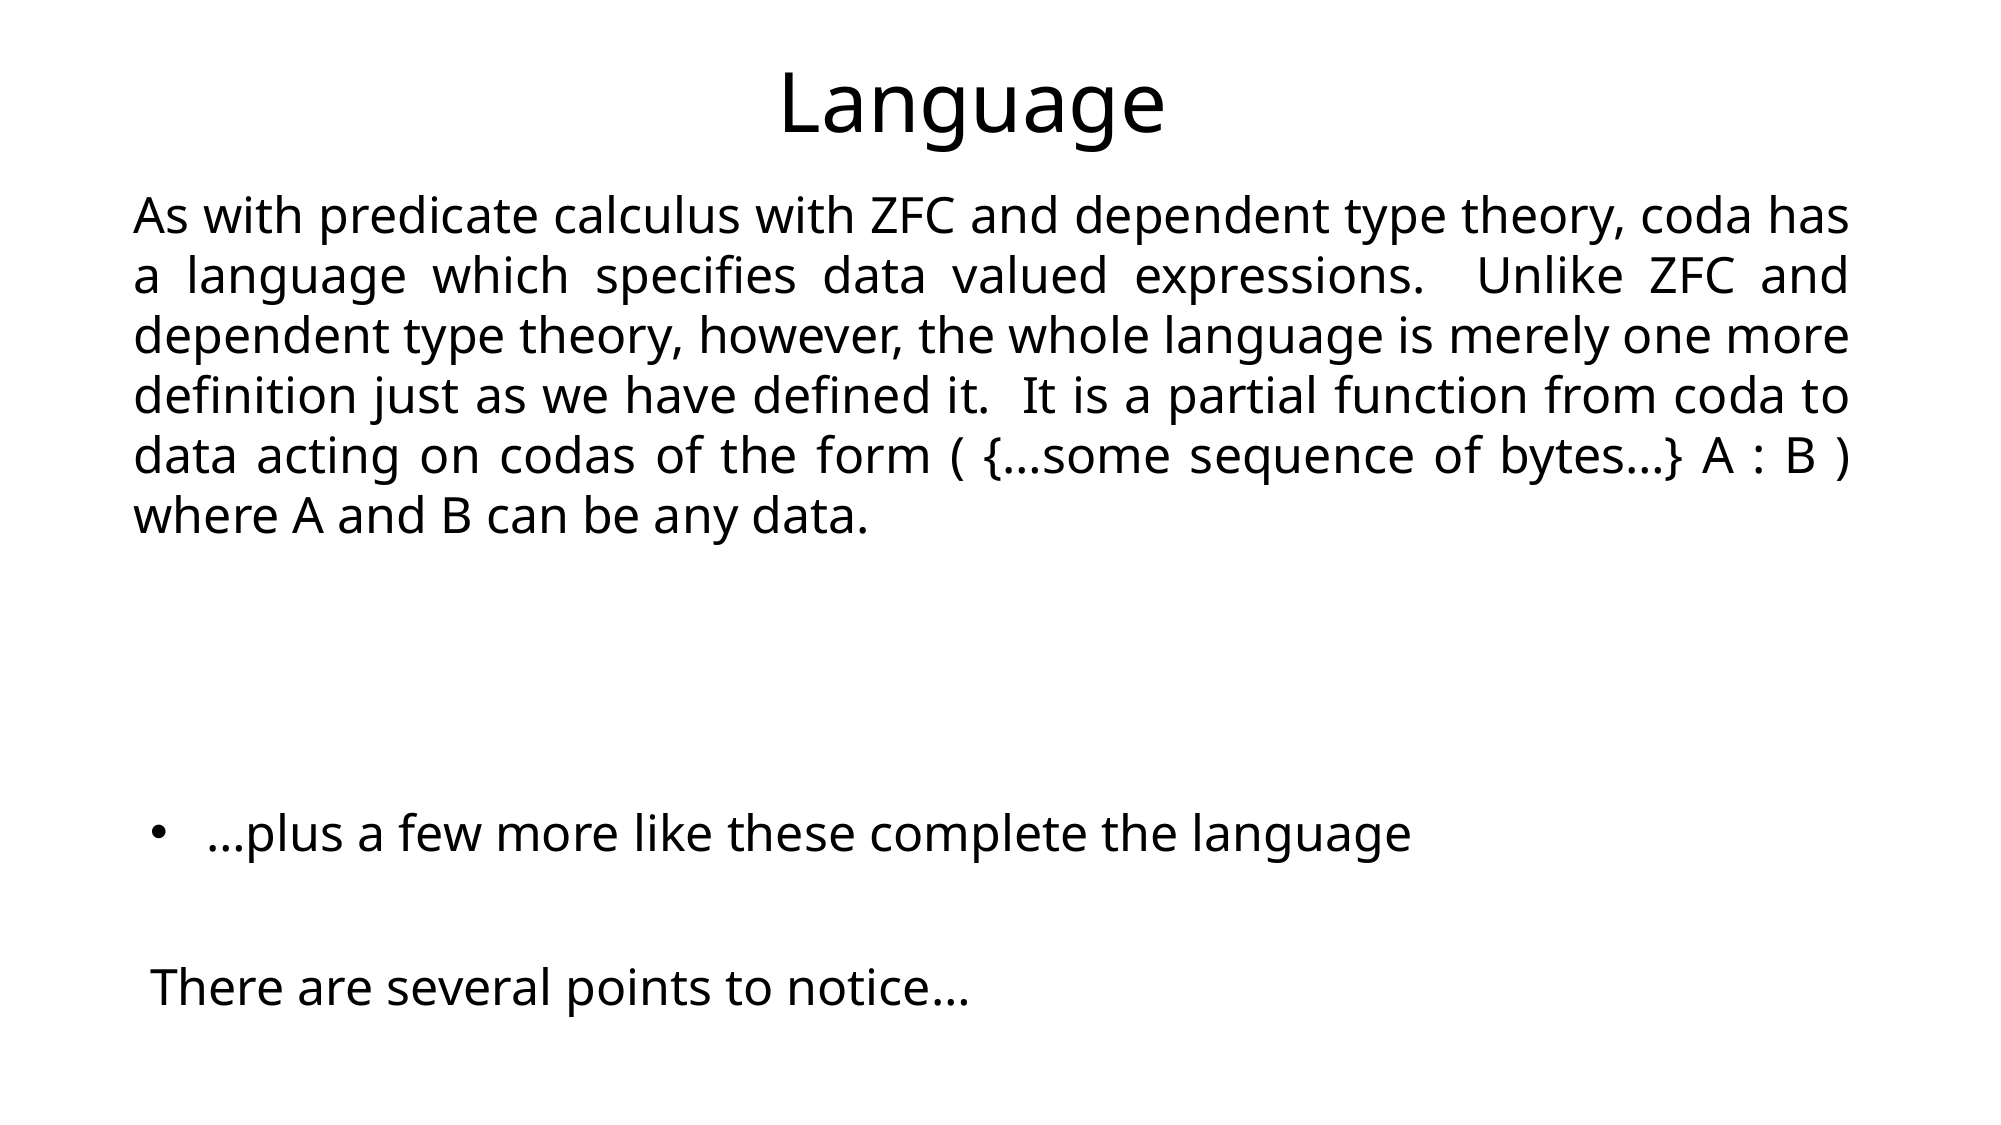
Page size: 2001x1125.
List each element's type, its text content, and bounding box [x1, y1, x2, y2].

text_box There are several points to notice… [135, 948, 1884, 1023]
text_box As with predicate calculus with ZFC and dependent type theory, coda has a language which specifies data valued expressions. Unlike ZFC and dependent type theory, however, the whole language is merely one more definition just as we have defined it. It is a partial function from coda to data acting on codas of the form ( {…some sequence of bytes…} A : B ) where A and B can be any data. [118, 175, 1867, 551]
text_box Language [8, 42, 1937, 157]
